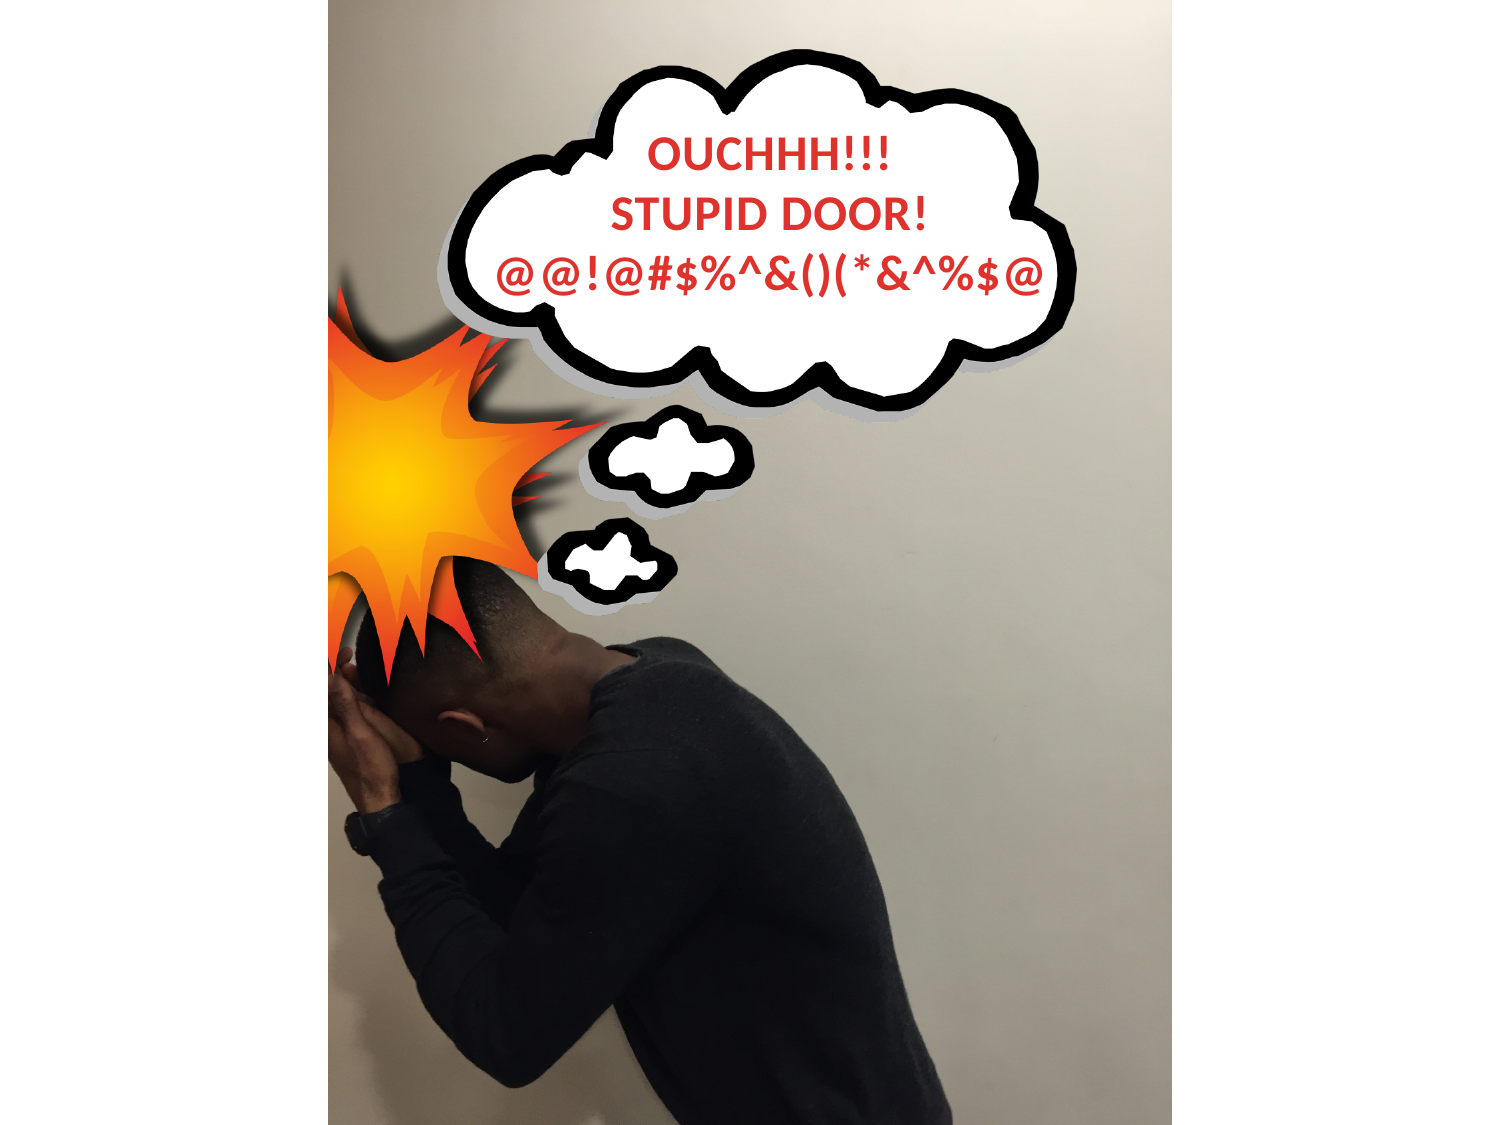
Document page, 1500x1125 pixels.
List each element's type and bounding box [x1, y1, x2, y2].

picture [327, 0, 1173, 1125]
